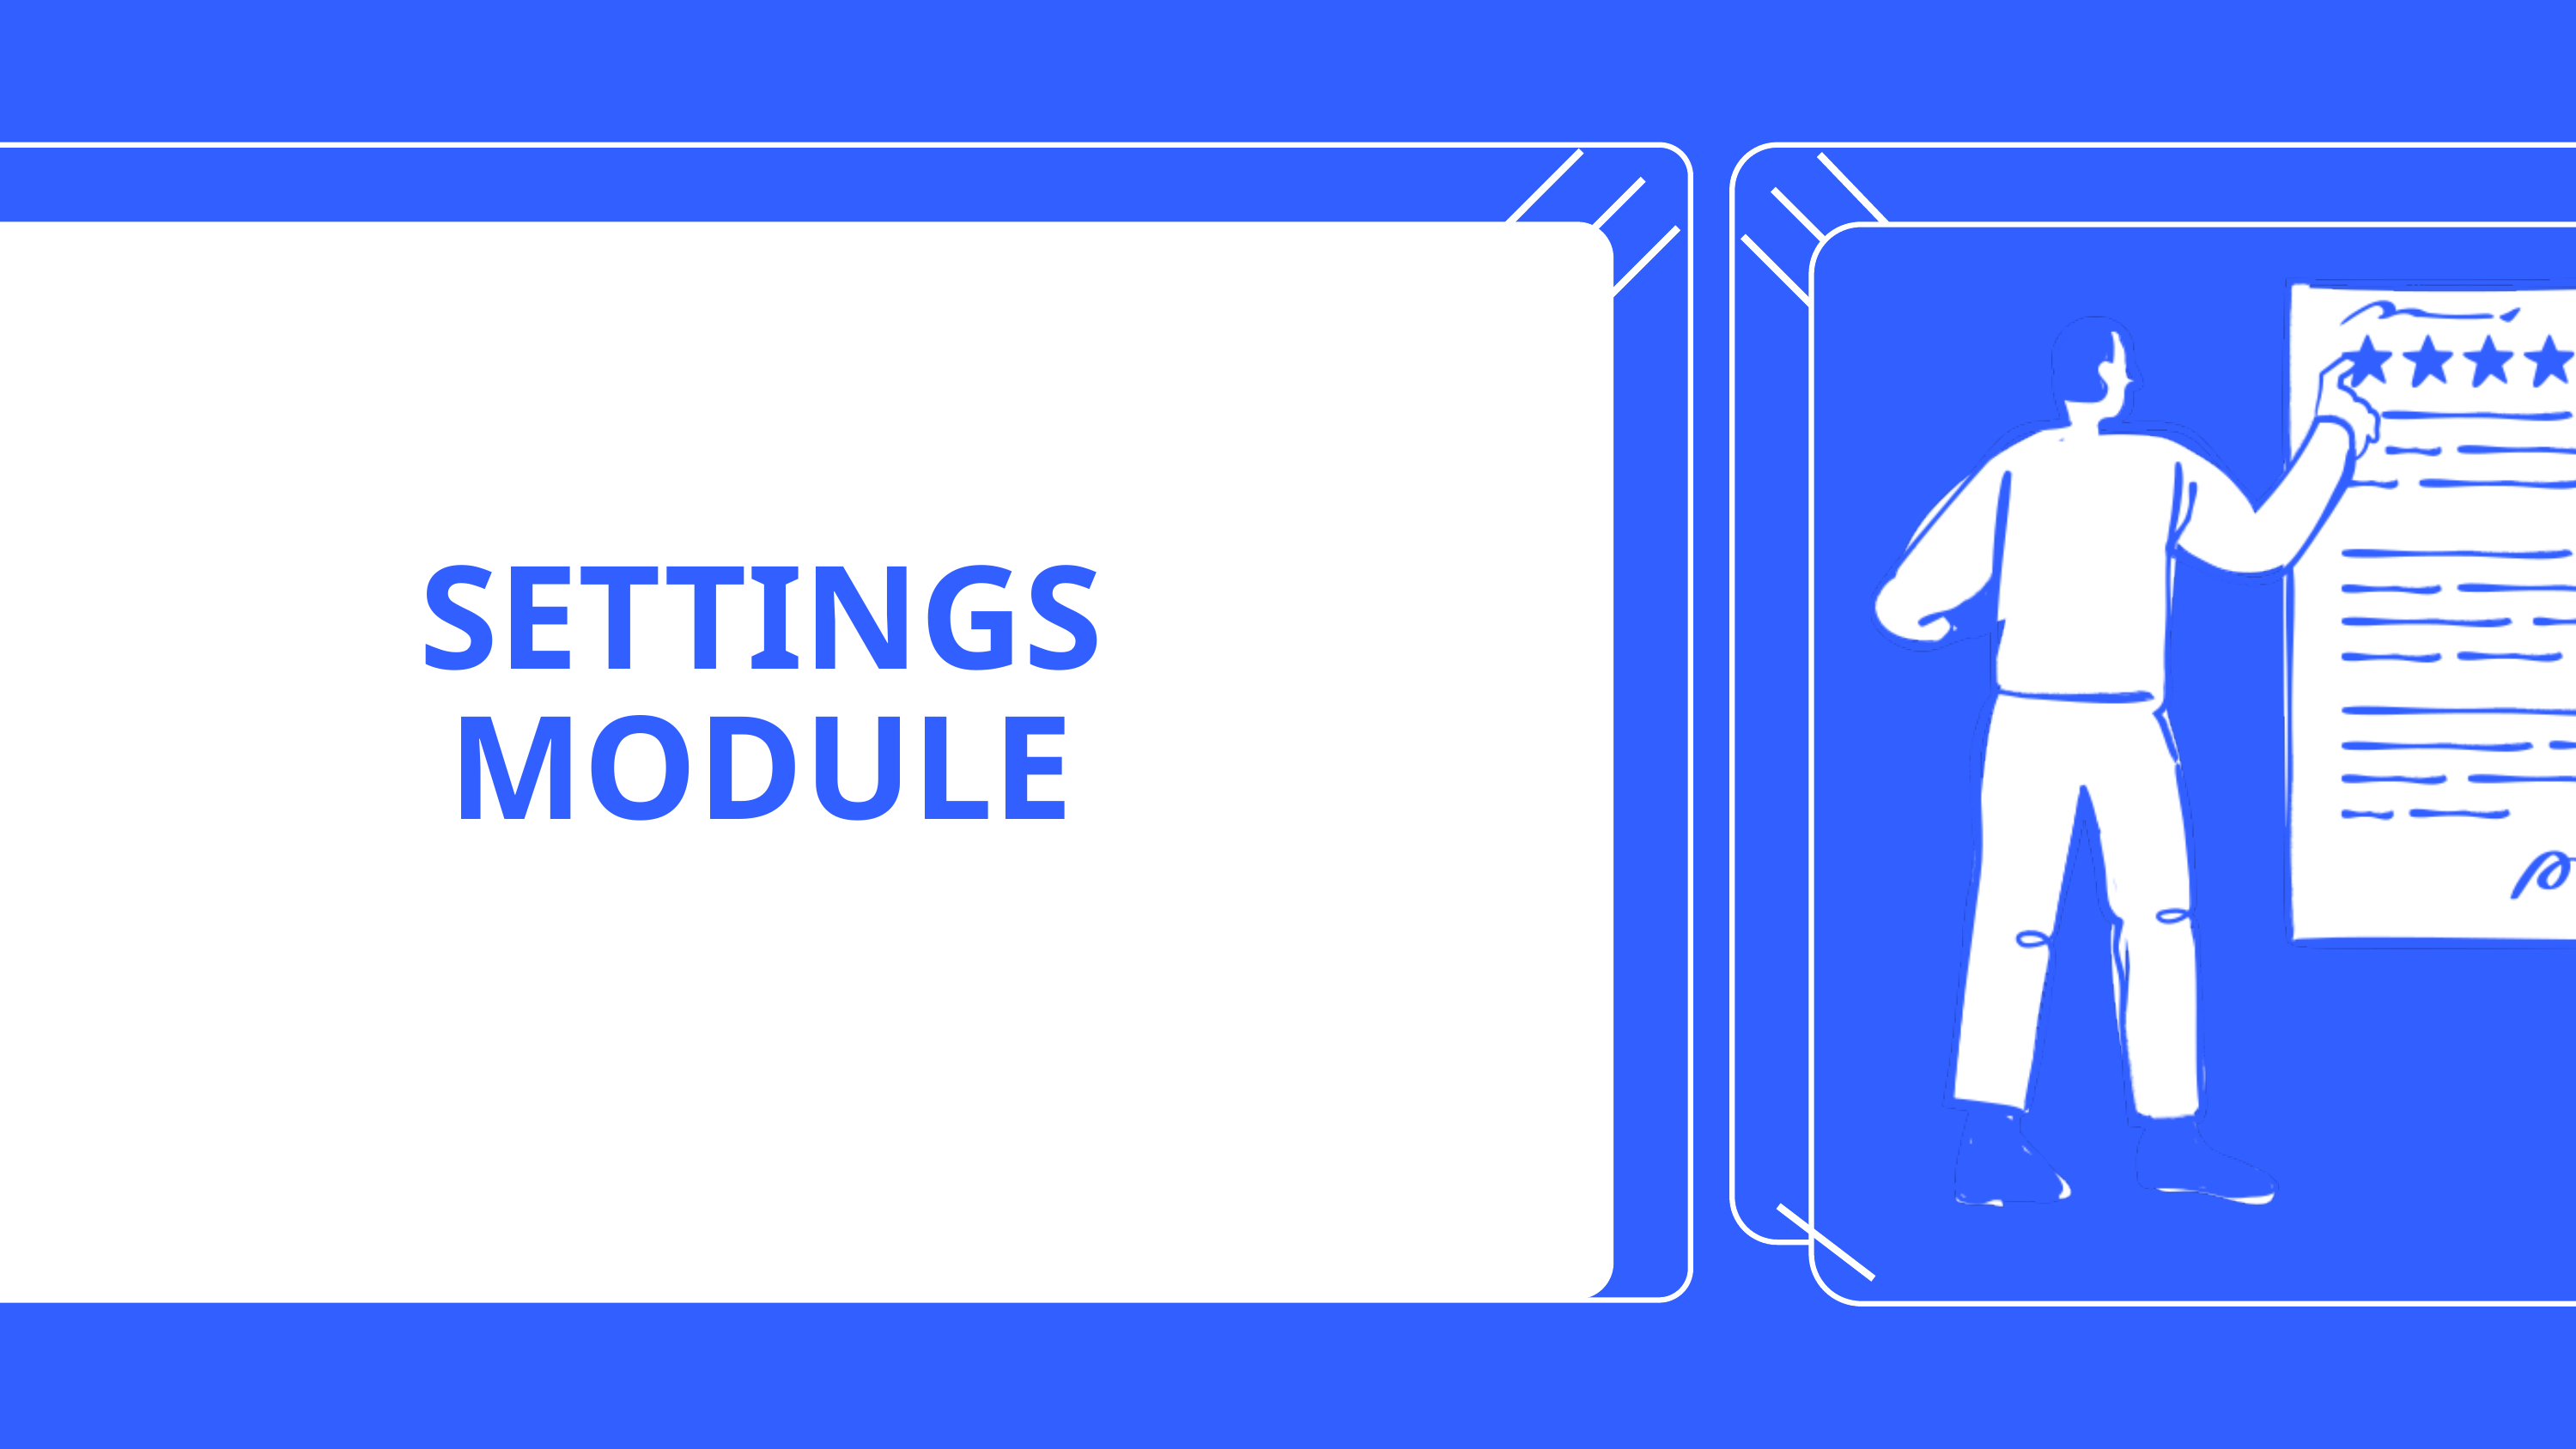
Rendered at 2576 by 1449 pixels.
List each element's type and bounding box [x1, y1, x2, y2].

text_box [1731, 144, 2576, 1304]
text_box [0, 142, 1698, 1310]
text_box [0, 144, 1692, 1300]
